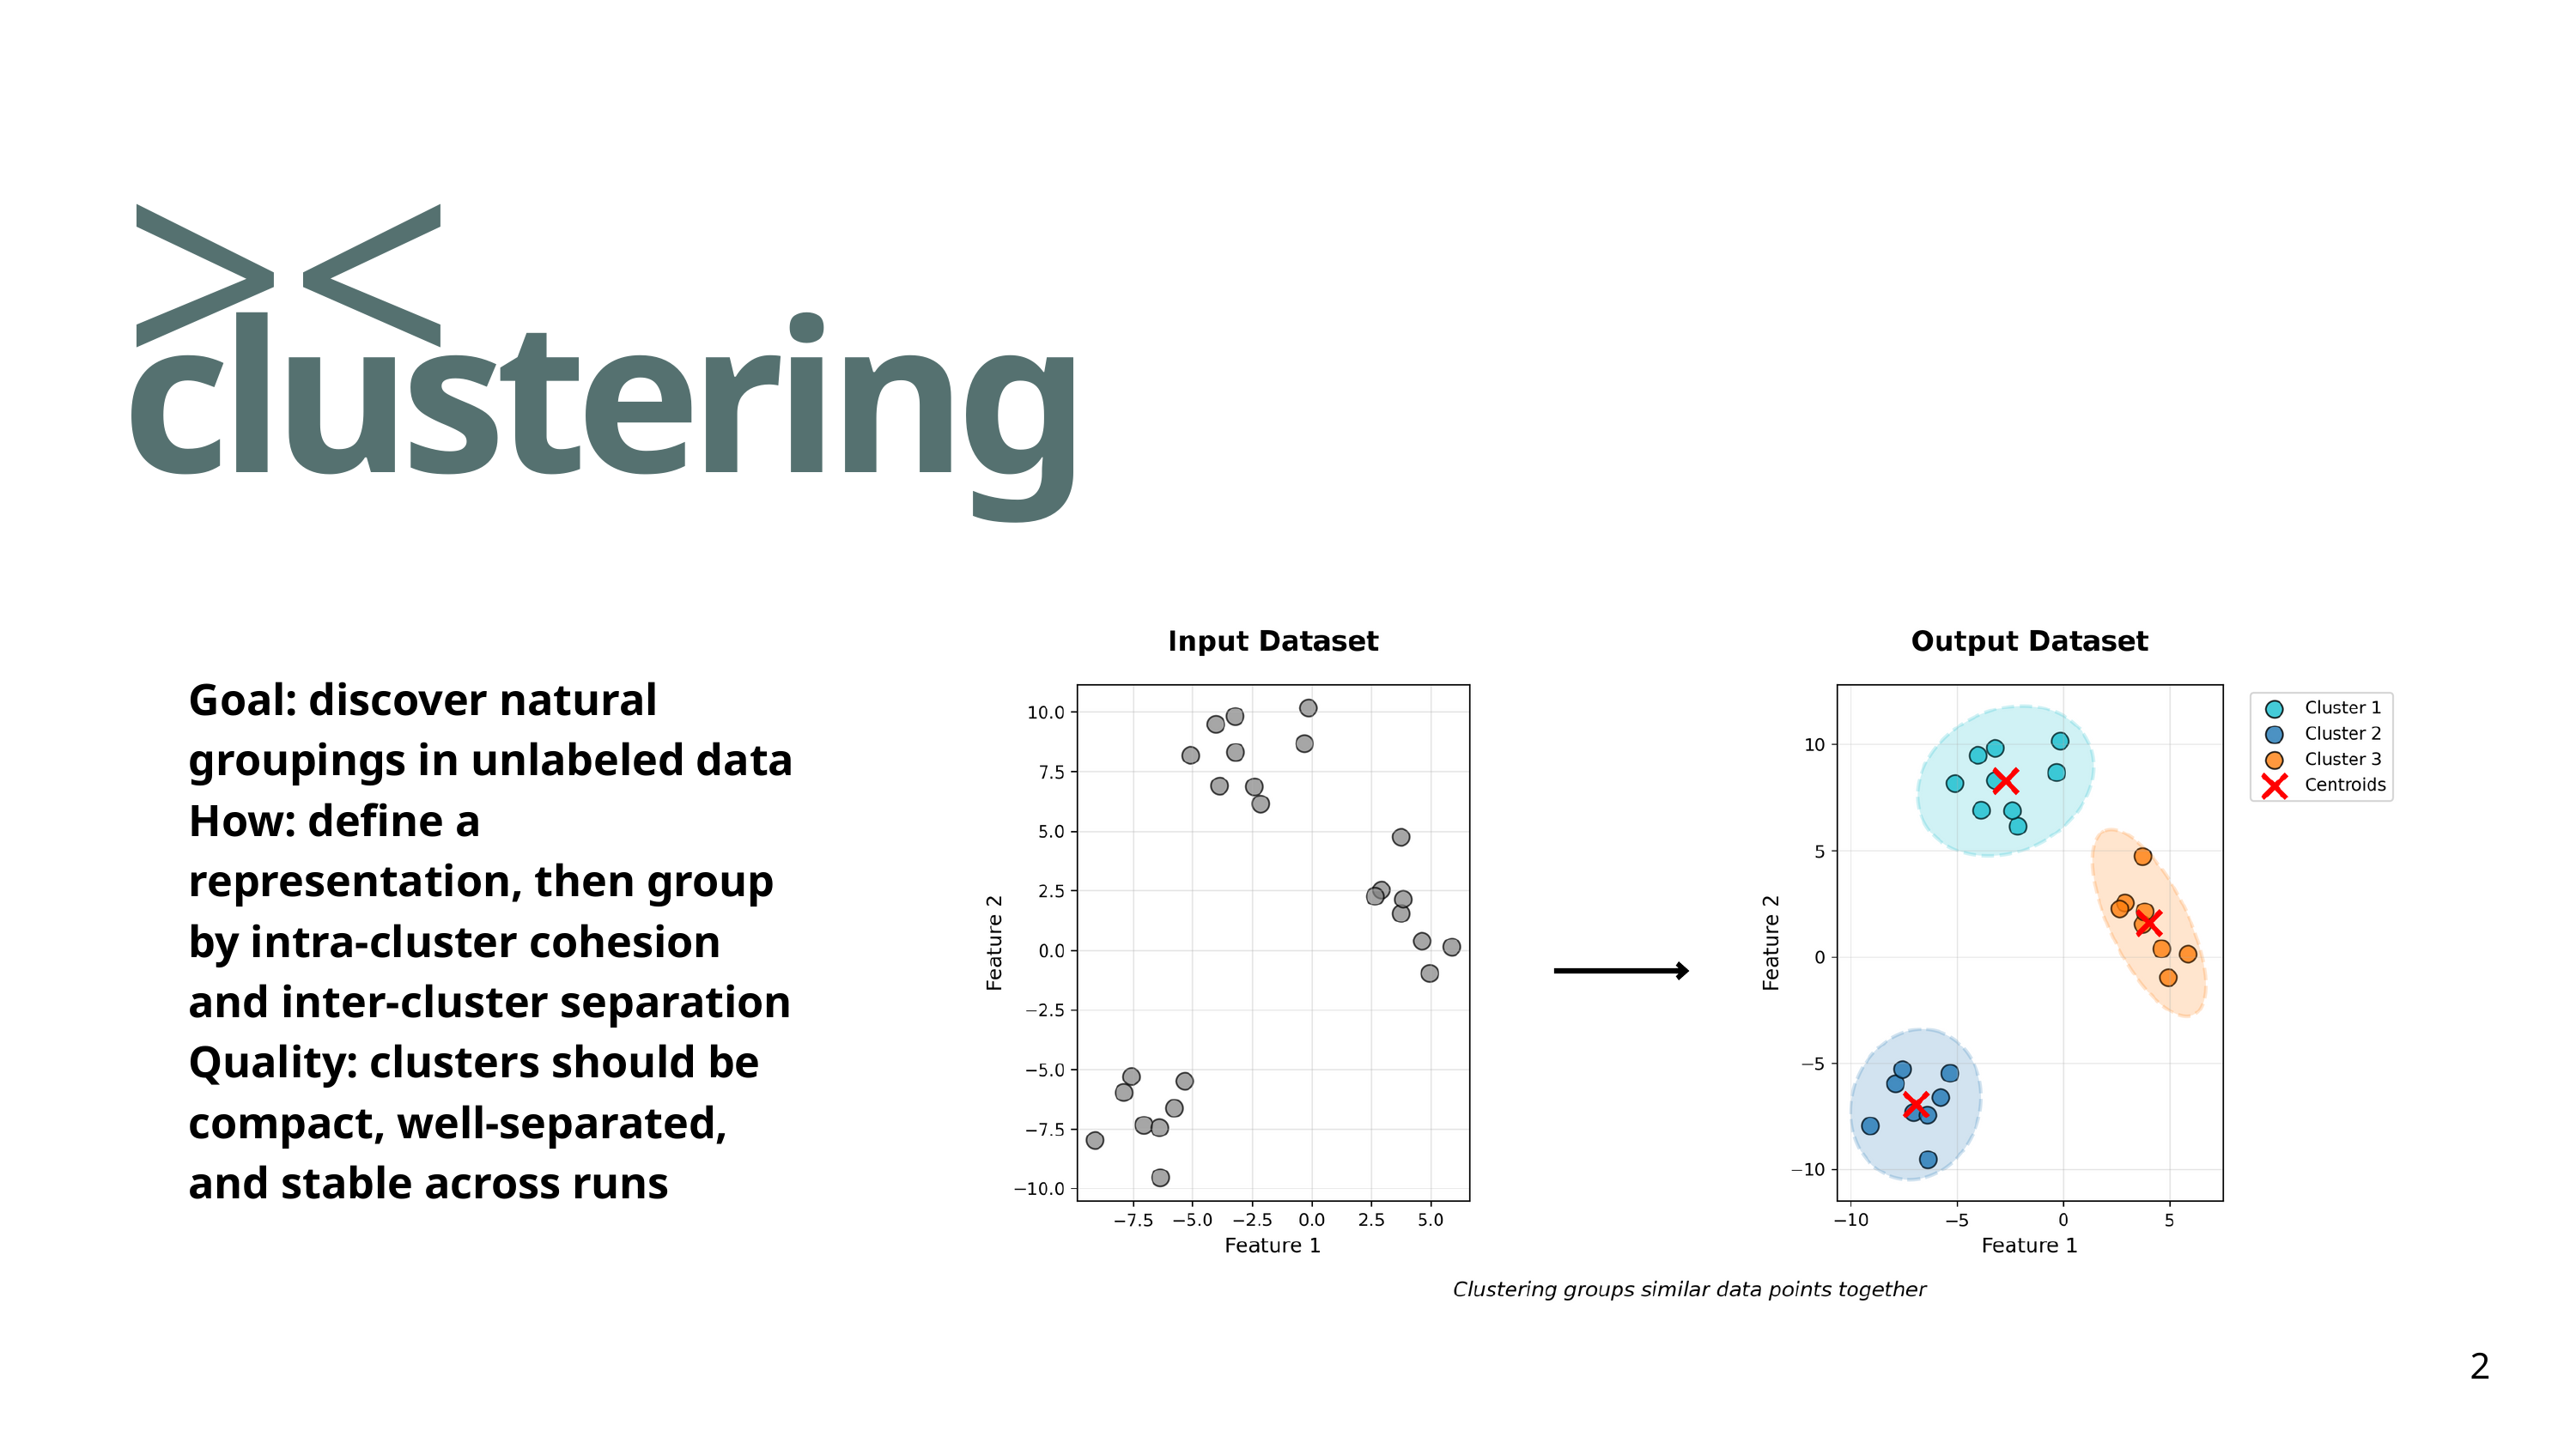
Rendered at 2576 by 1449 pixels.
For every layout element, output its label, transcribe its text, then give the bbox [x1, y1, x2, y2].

text_box 2 [2470, 1335, 2491, 1386]
text_box Goal: discover natural groupings in unlabeled data How: define a representation, then group by intra-cluster cohesion and inter-cluster separation Quality: clusters should be compact, well-separated, and stable across runs [188, 663, 811, 1208]
text_box [974, 620, 2405, 1313]
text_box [122, 65, 1267, 564]
